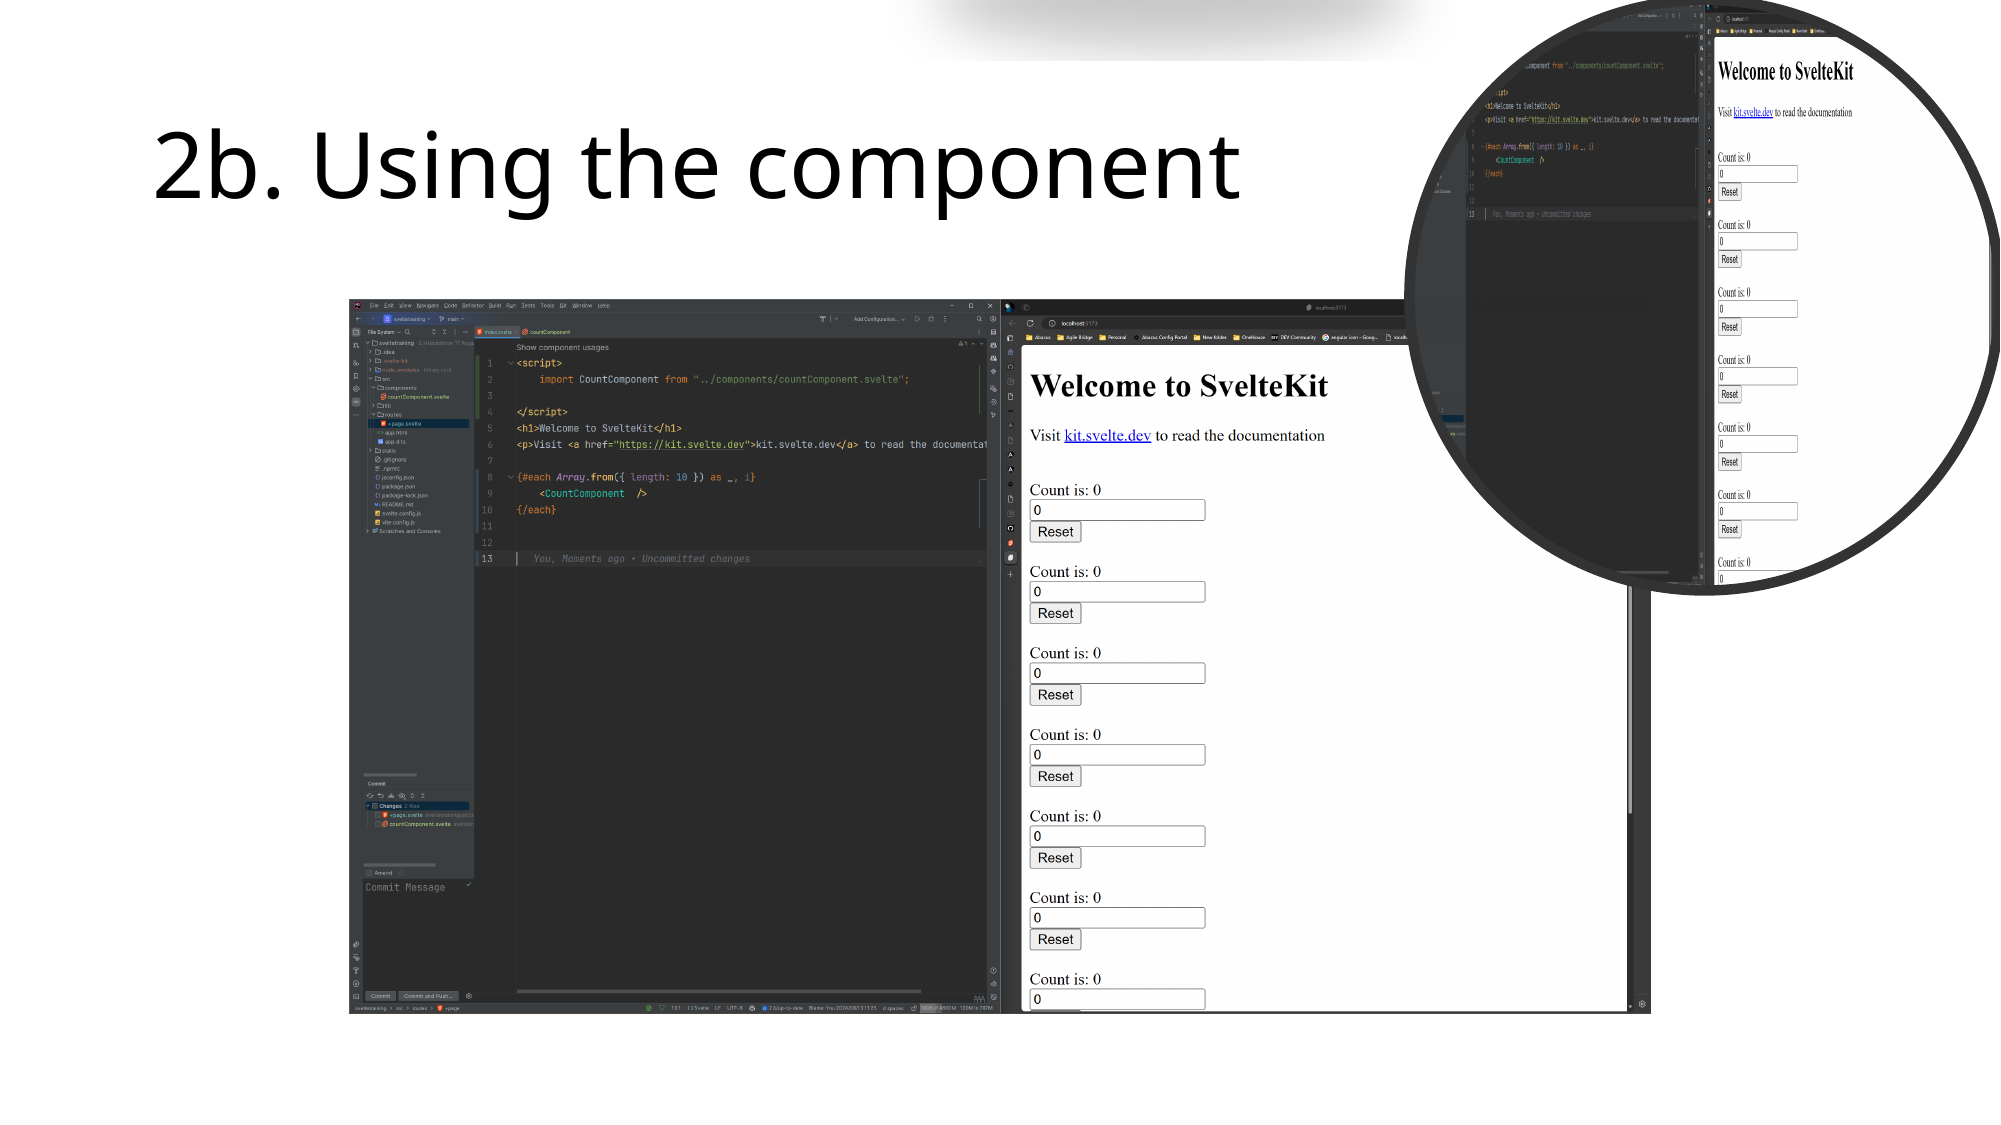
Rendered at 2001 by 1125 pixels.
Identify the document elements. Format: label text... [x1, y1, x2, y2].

picture [1408, 0, 2000, 591]
title 2b. Using the component [137, 59, 1408, 278]
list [348, 298, 1652, 1014]
